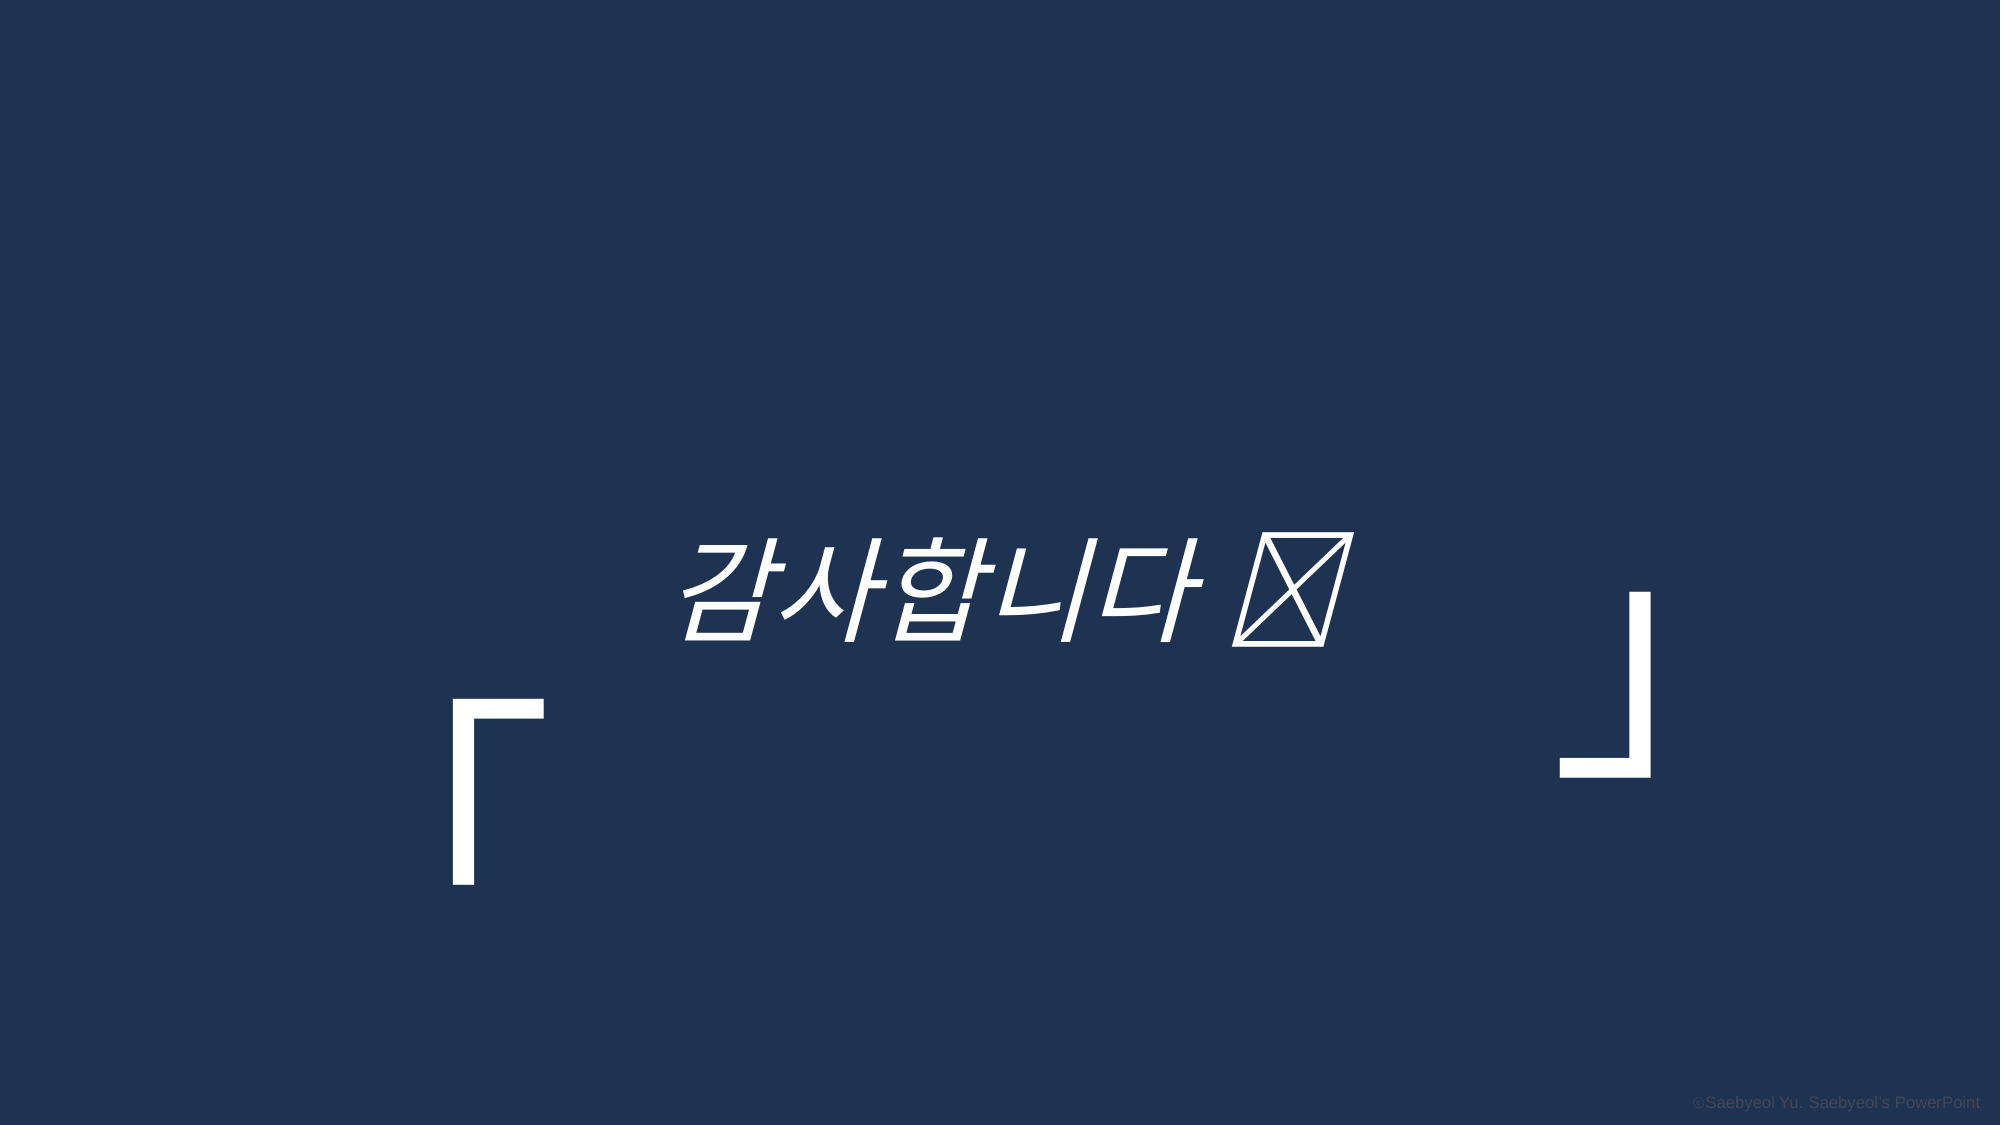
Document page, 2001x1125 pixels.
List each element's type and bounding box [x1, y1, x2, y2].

text_box [251, 302, 1749, 823]
